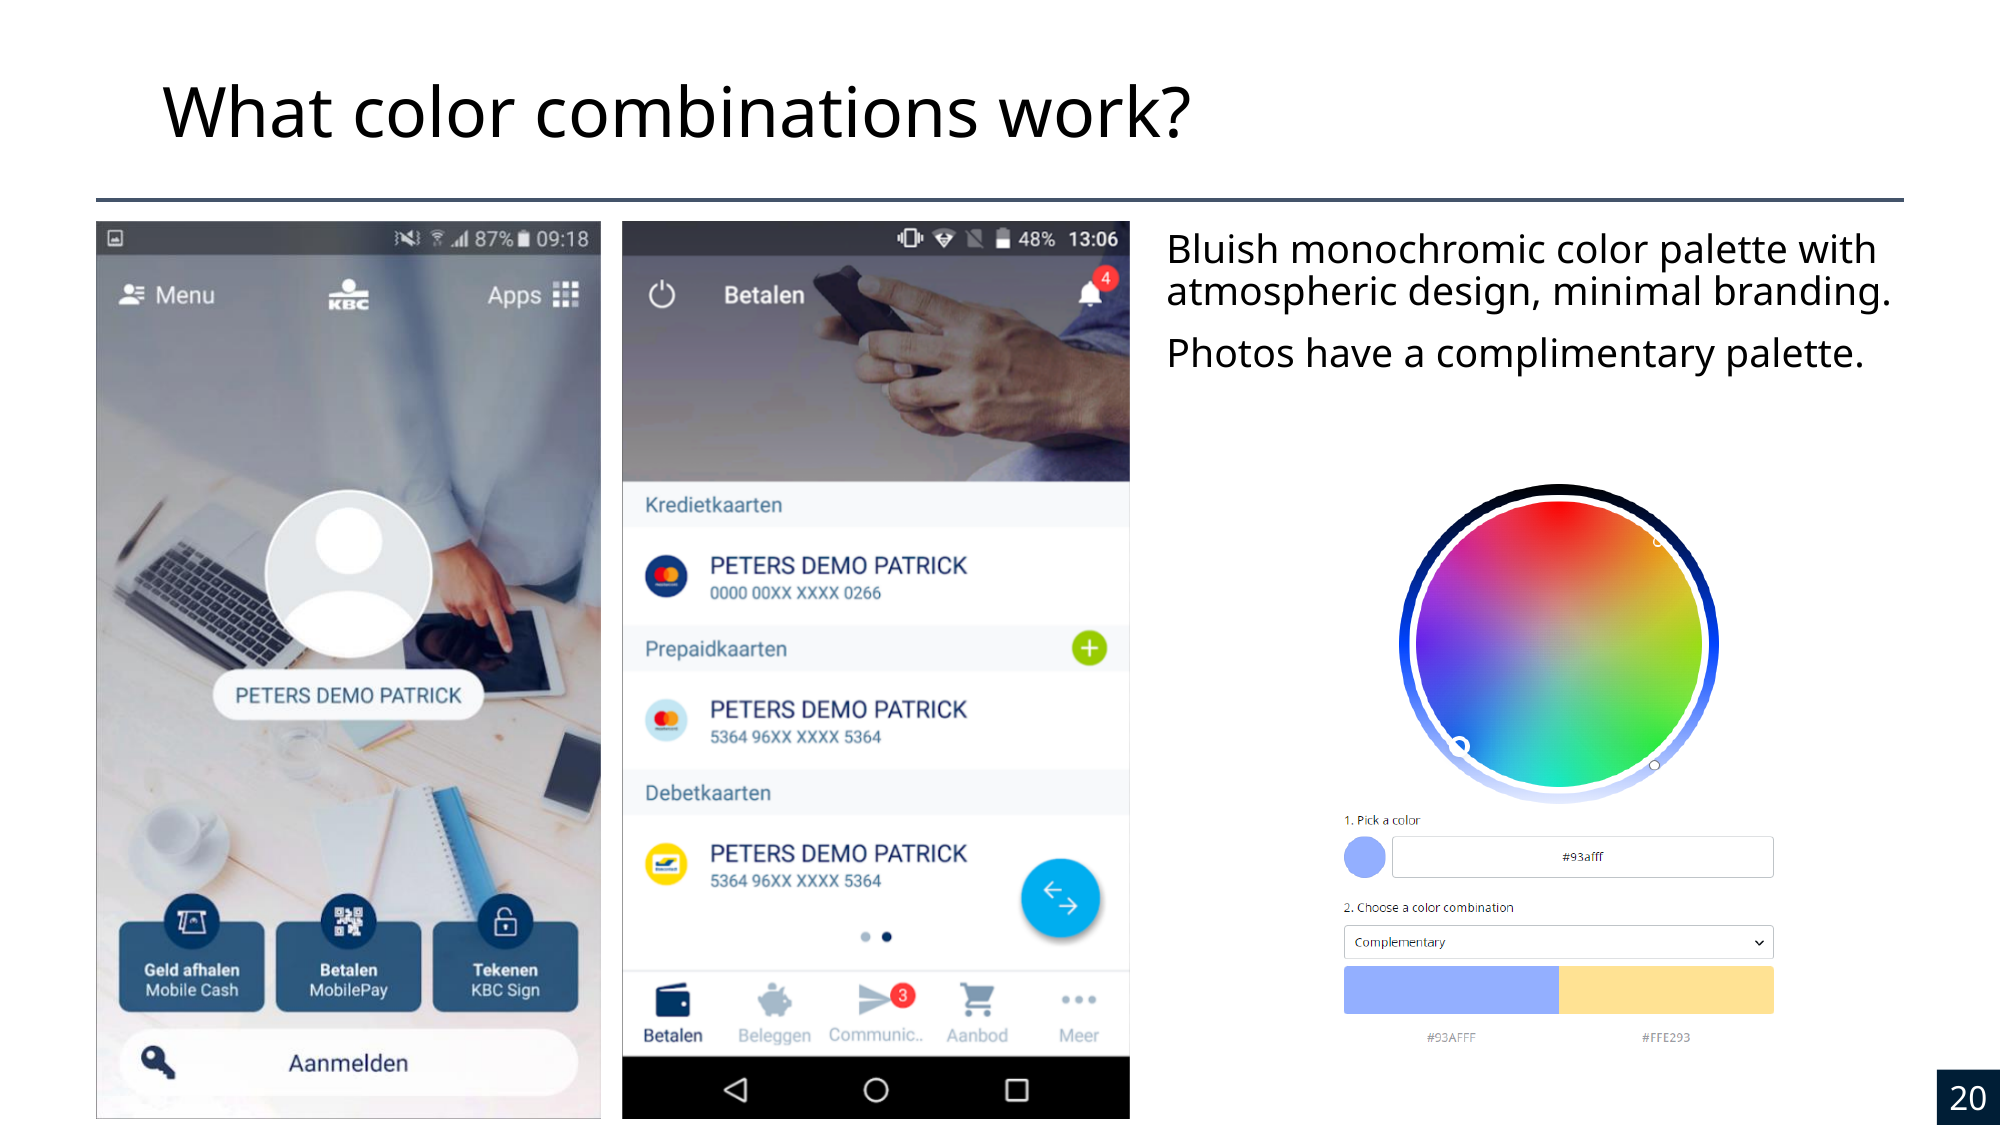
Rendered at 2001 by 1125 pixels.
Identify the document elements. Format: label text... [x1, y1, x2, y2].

picture [96, 221, 601, 1119]
list Bluish monochromic color palette with atmospheric design, minimal branding. Photos have a complimentary palette. [1151, 221, 1968, 384]
text_box 20 [1936, 1076, 2000, 1117]
text_box [1936, 1069, 2000, 1076]
text_box [1936, 1117, 2000, 1125]
title What color combinations work? [147, 69, 1955, 161]
picture [1330, 471, 1789, 1056]
picture [622, 221, 1130, 1119]
